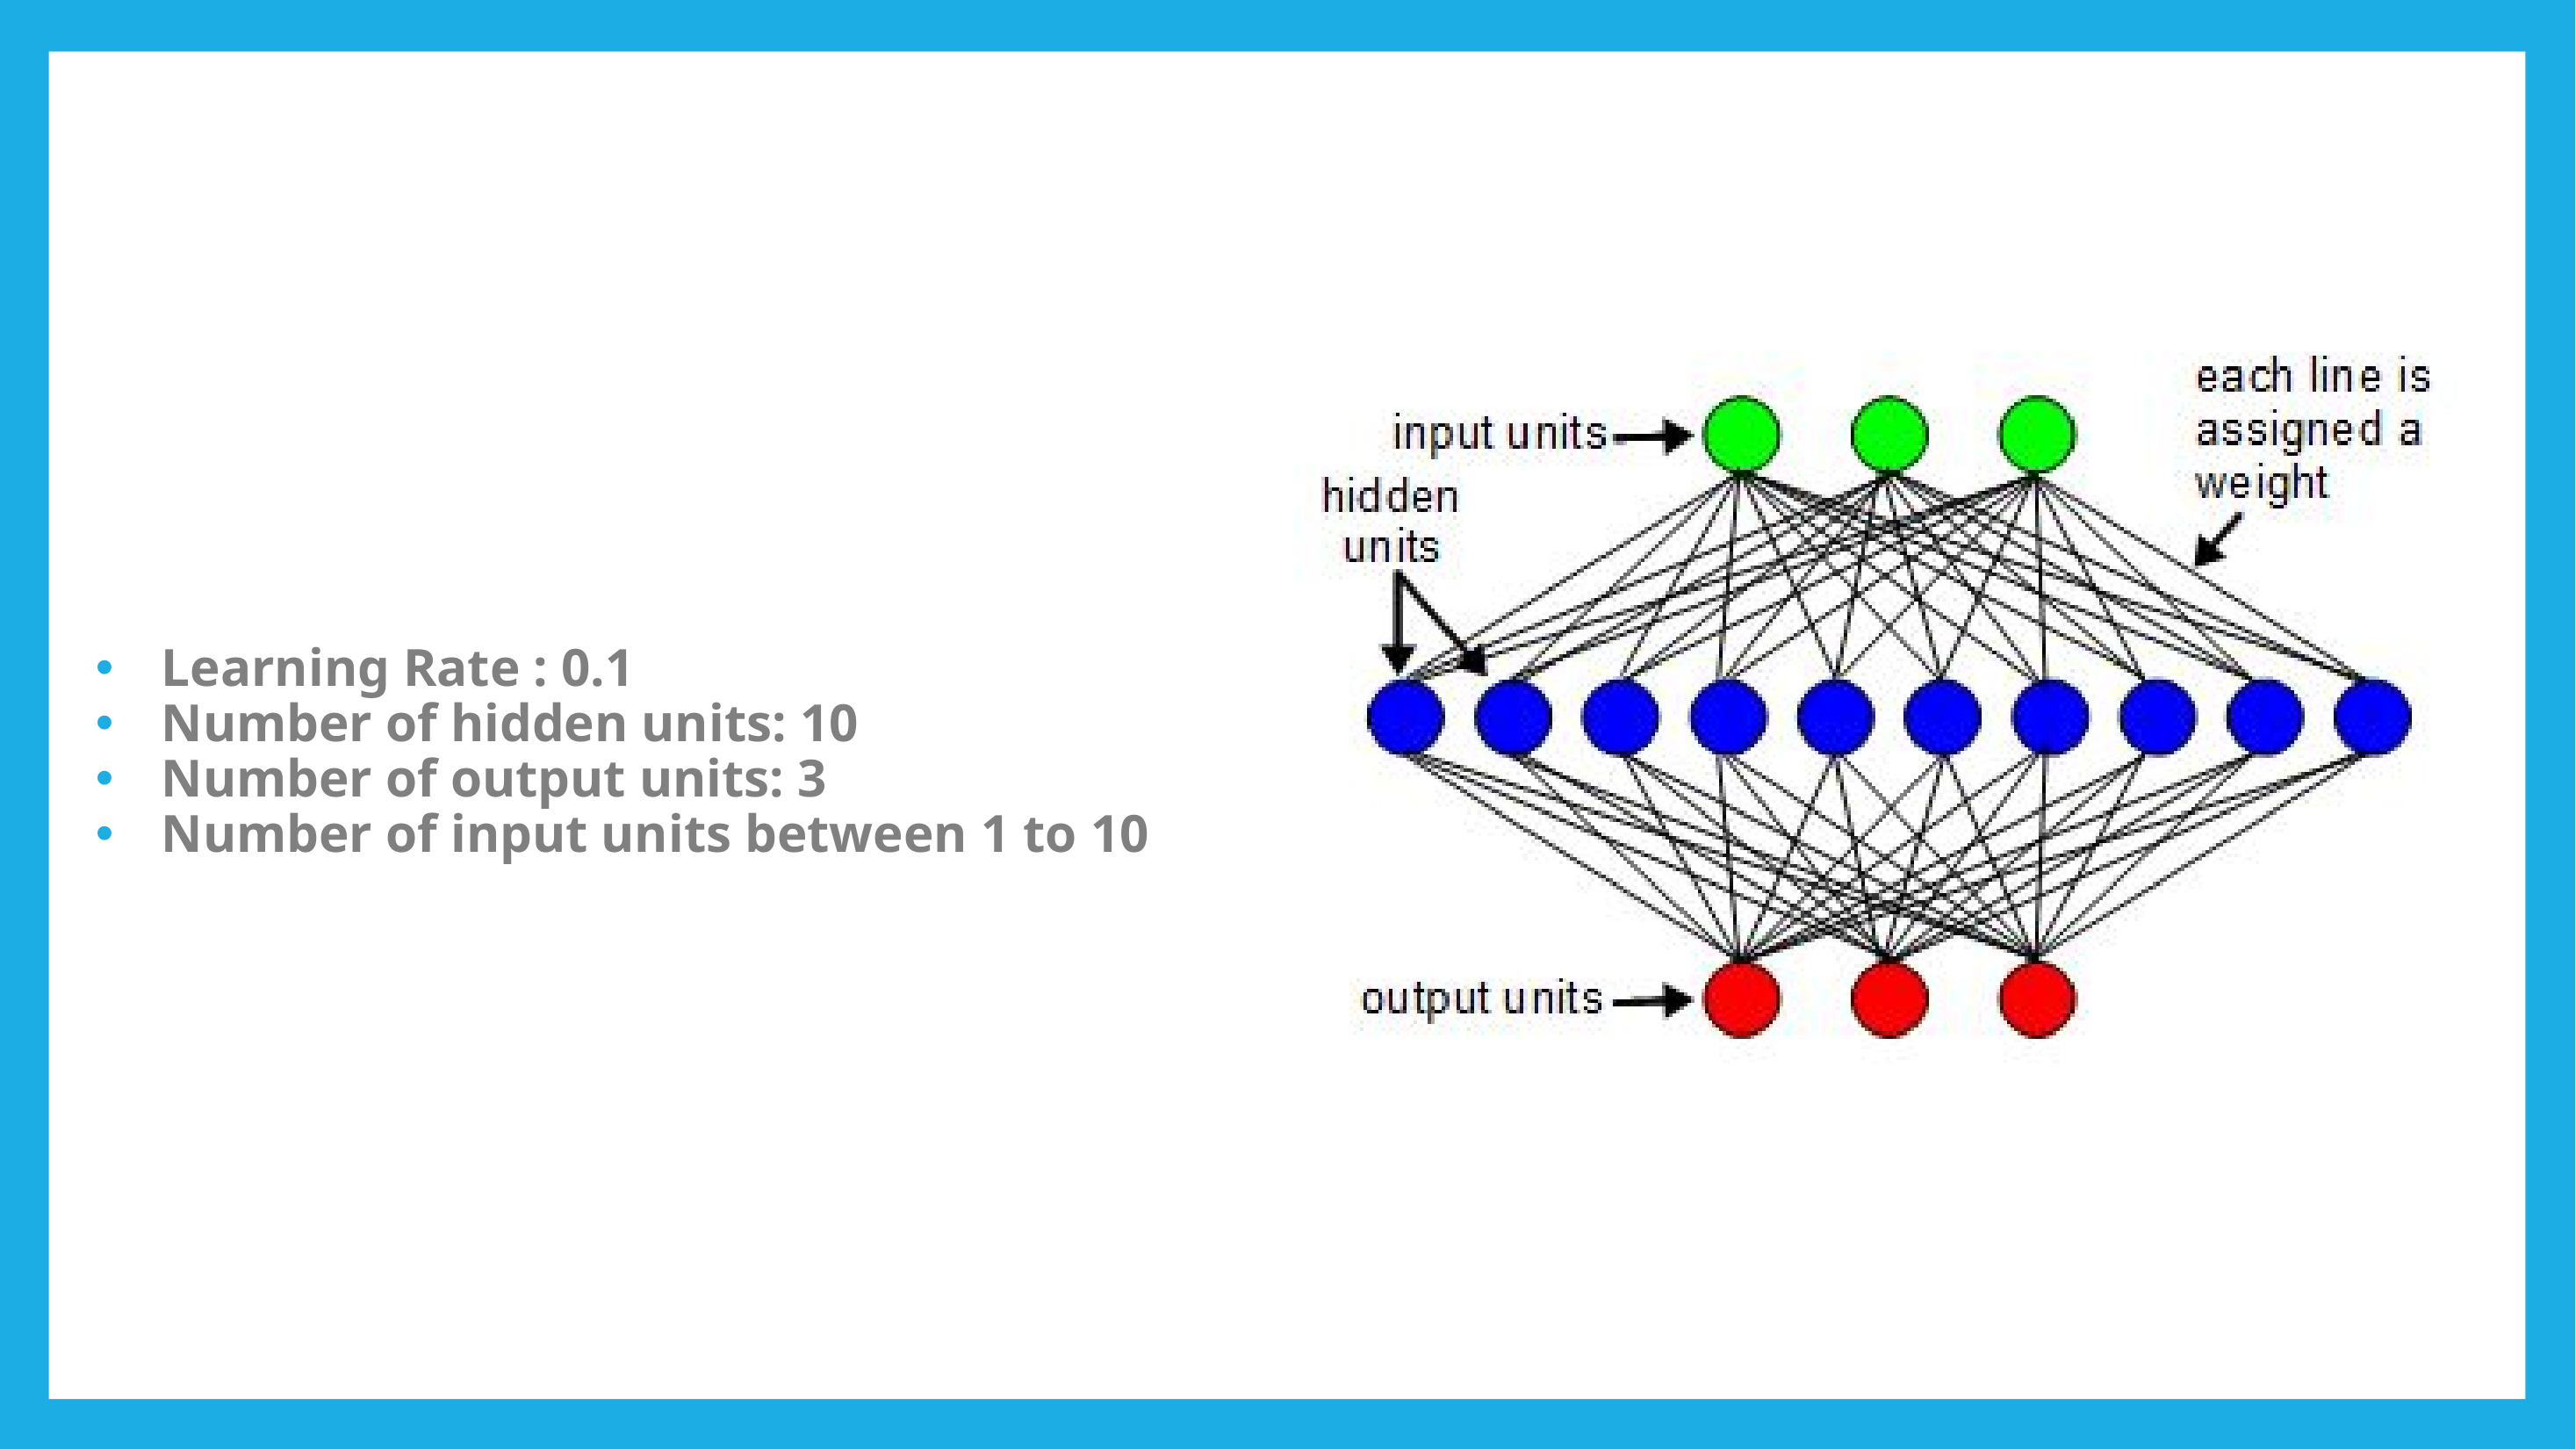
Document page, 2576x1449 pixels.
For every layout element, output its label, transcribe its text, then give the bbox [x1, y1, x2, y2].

text_box Learning Rate : 0.1 Number of hidden units: 10 Number of output units: 3 Number of input units between 1 to 10 [82, 442, 1261, 1064]
picture [1293, 296, 2465, 1181]
